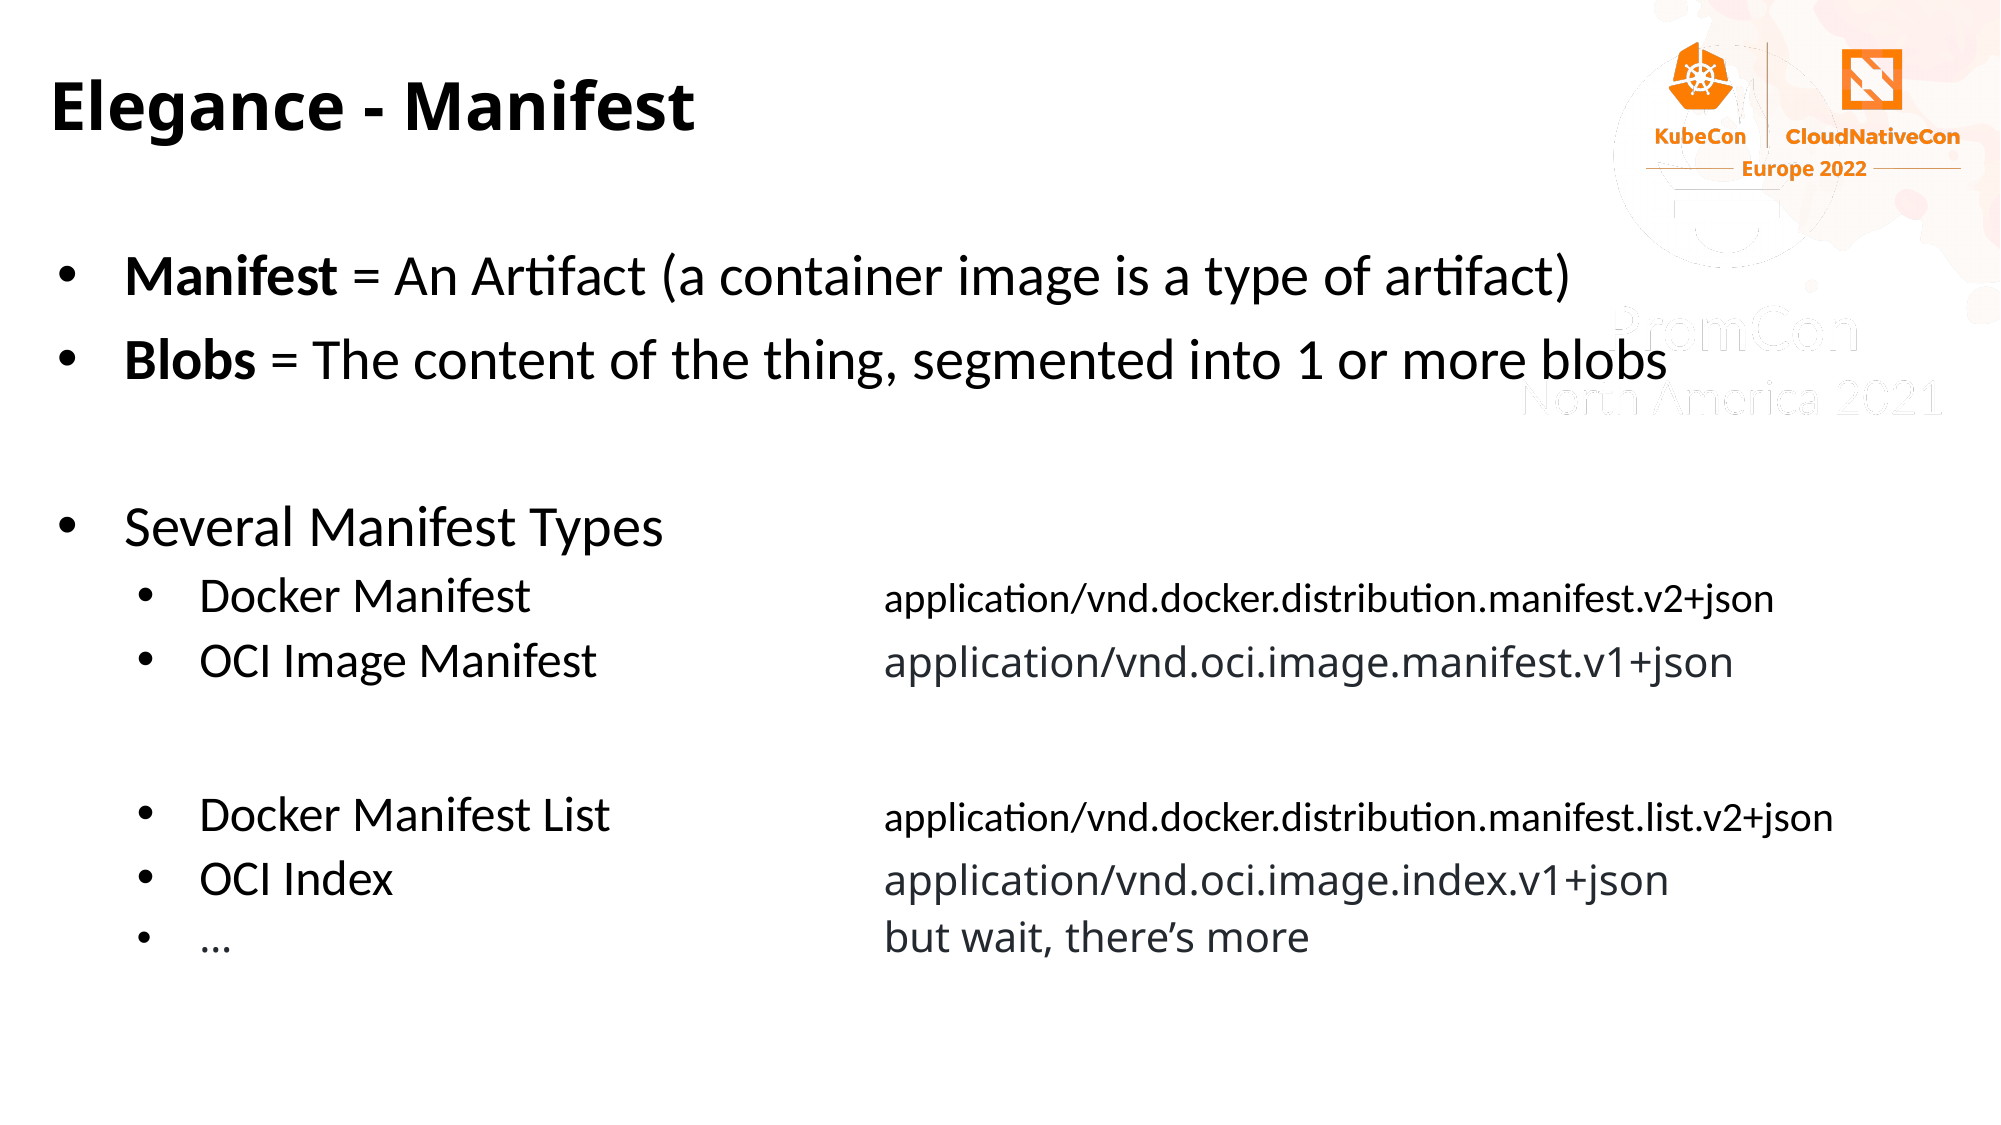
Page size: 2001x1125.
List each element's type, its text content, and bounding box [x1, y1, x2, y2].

title Elegance - Manifest [34, 0, 1760, 218]
picture [1512, 0, 2000, 327]
list Manifest = An Artifact (a container image is a type of artifact) Blobs = The content of the thing, segmented into 1 or more blobs Several Manifest Types Docker Manifest application/vnd.docker.distribution.manifest.v2+json OCI Image Manifest application/vnd.oci.image.manifest.v1+json Docker Manifest List application/vnd.docker.distribution.manifest.list.v2+json OCI Index application/vnd.oci.image.index.v1+json … but wait, there’s more [34, 238, 1953, 1090]
